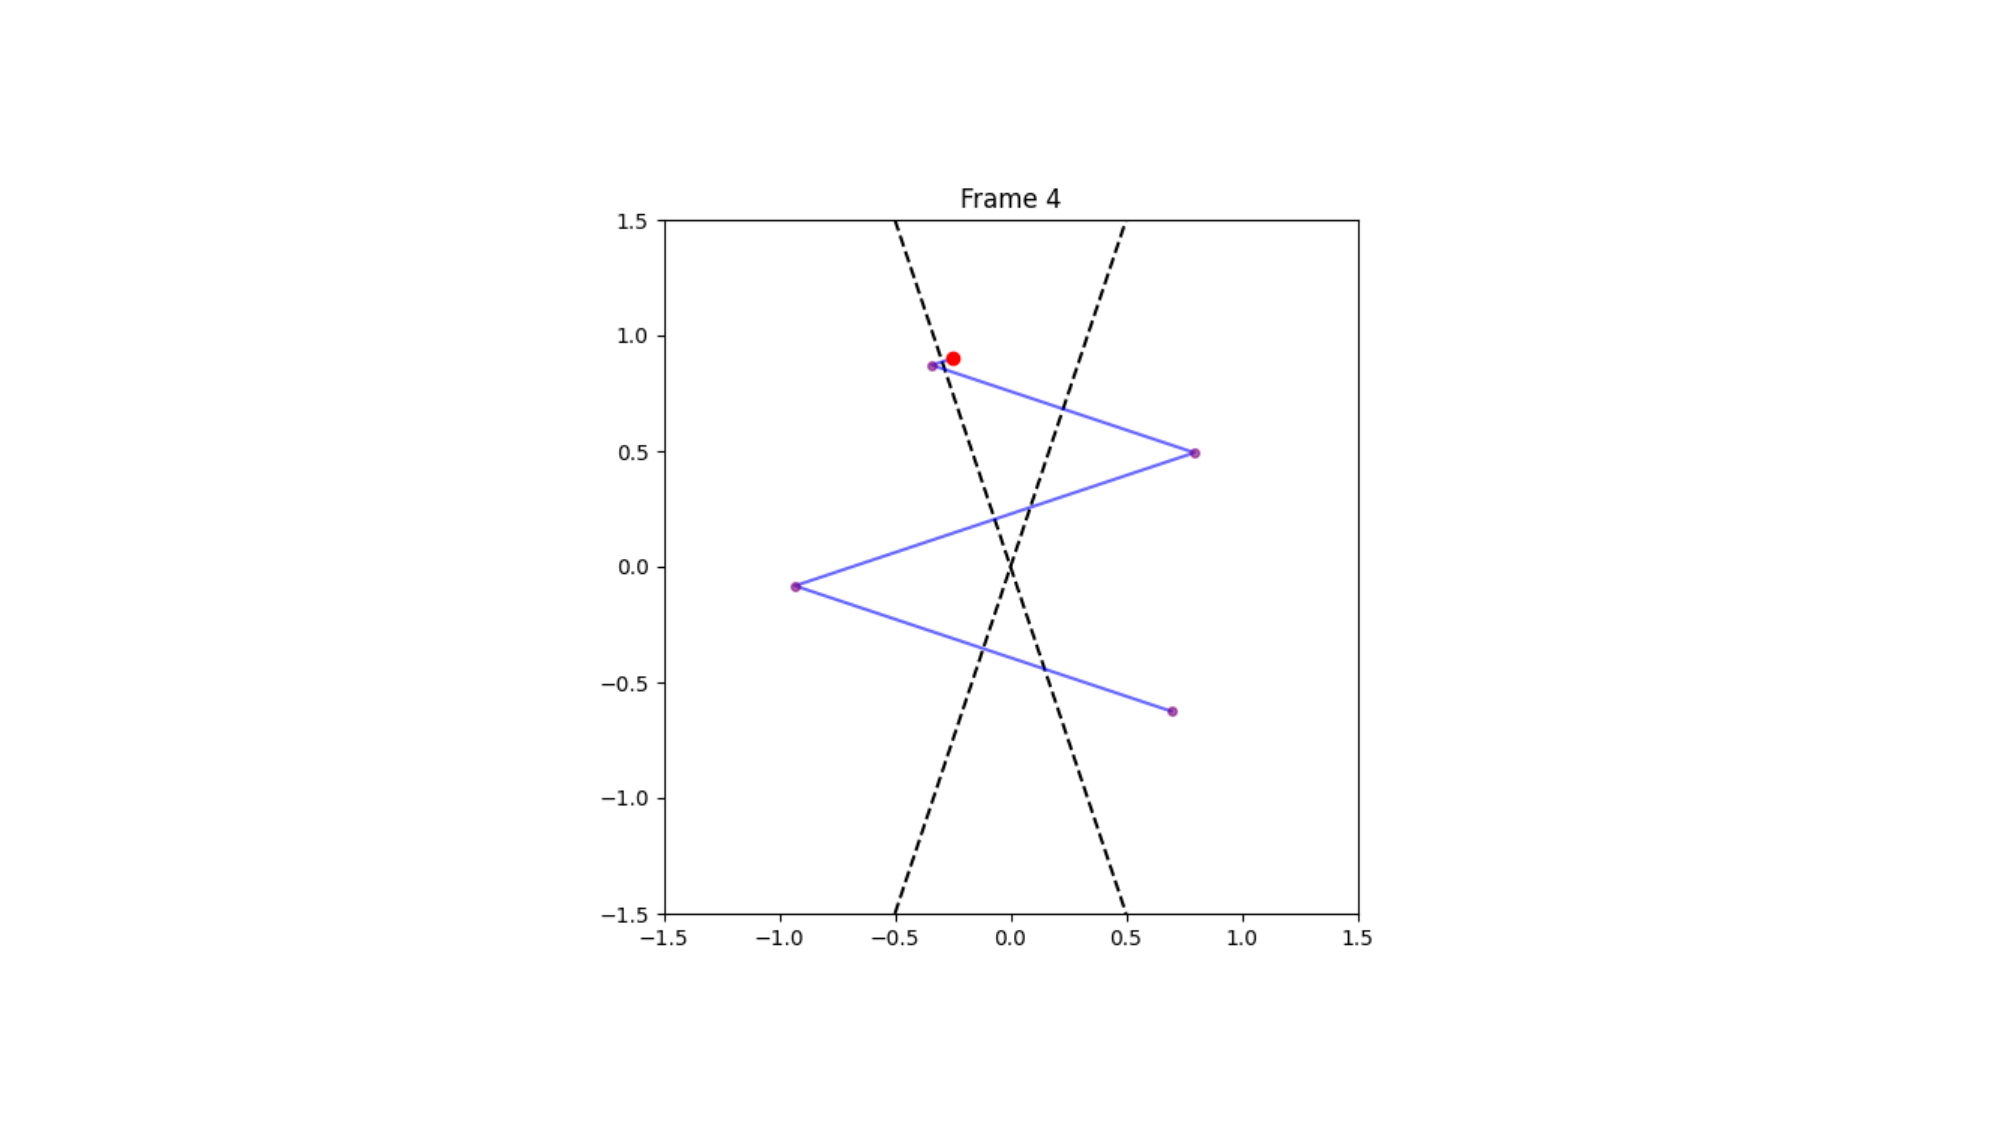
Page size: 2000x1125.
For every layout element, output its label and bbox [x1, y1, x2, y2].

picture [549, 112, 1450, 1013]
